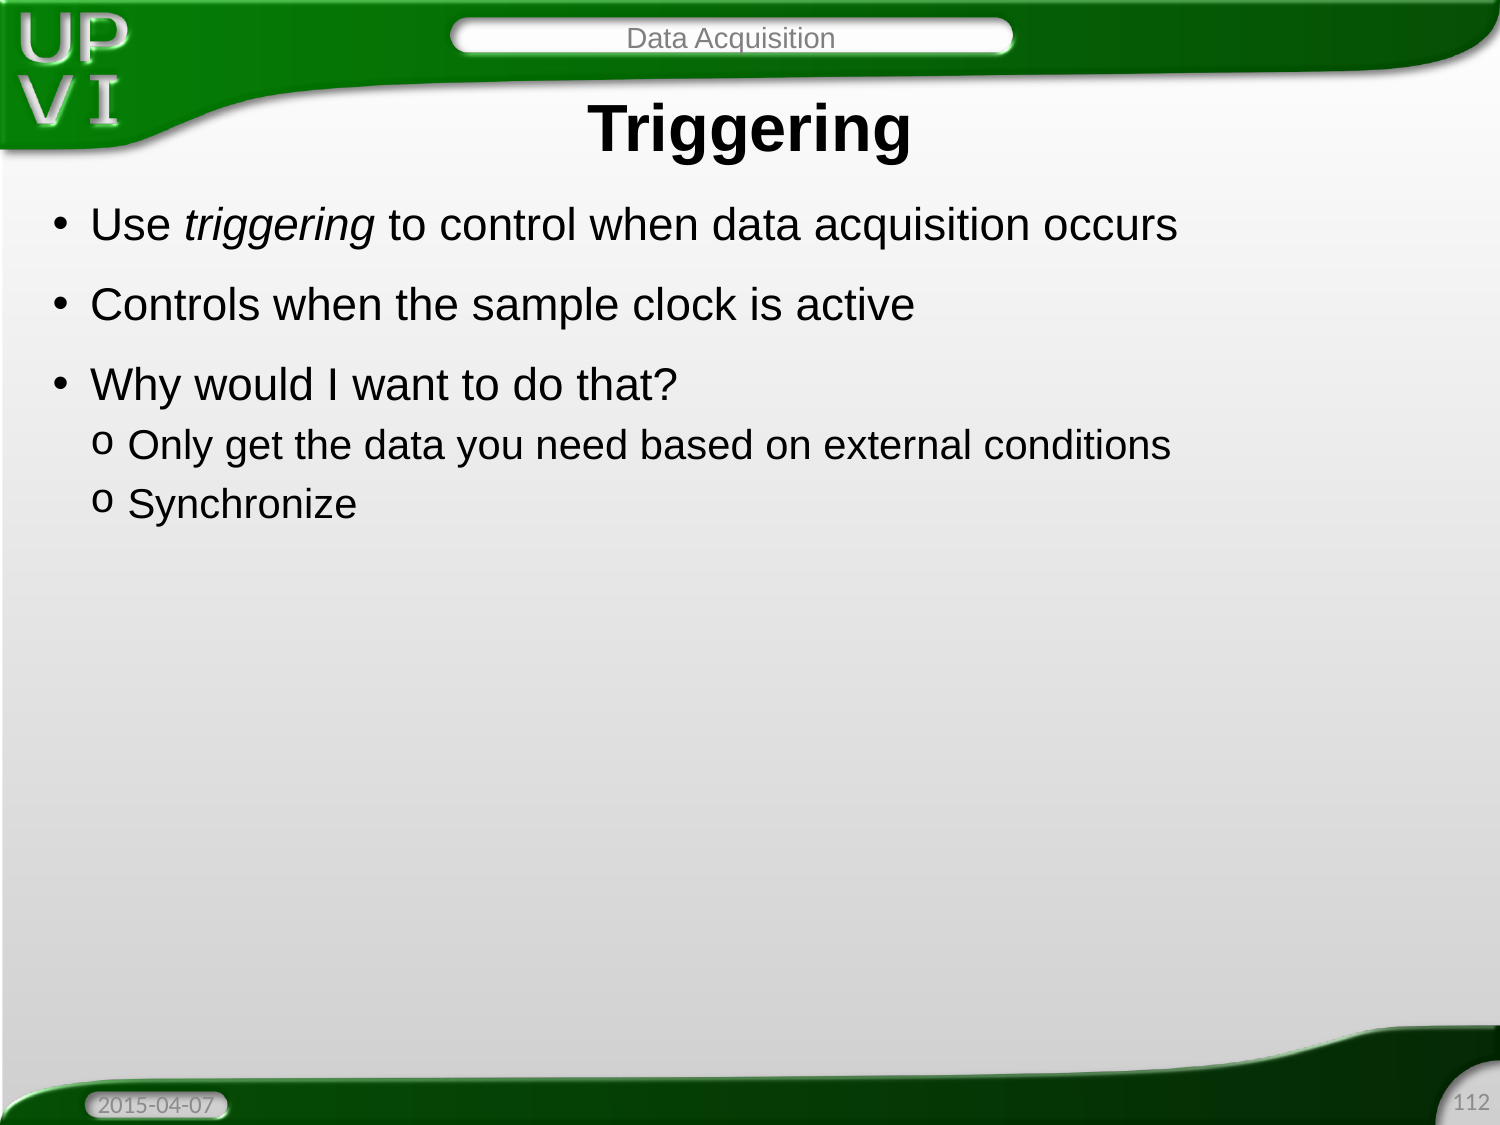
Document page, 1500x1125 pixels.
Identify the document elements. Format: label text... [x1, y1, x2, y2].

footer Data Acquisition [450, 6, 1013, 67]
slide_number 112 [1155, 1069, 1500, 1125]
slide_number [75, 1073, 238, 1125]
list Use triggering to control when data acquisition occurs Controls when the sample clock is active Why would I want to do that? Only get the data you need based on external conditions Synchronize [37, 187, 1463, 1050]
title Triggering [75, 75, 1425, 175]
picture [0, 0, 1500, 1125]
